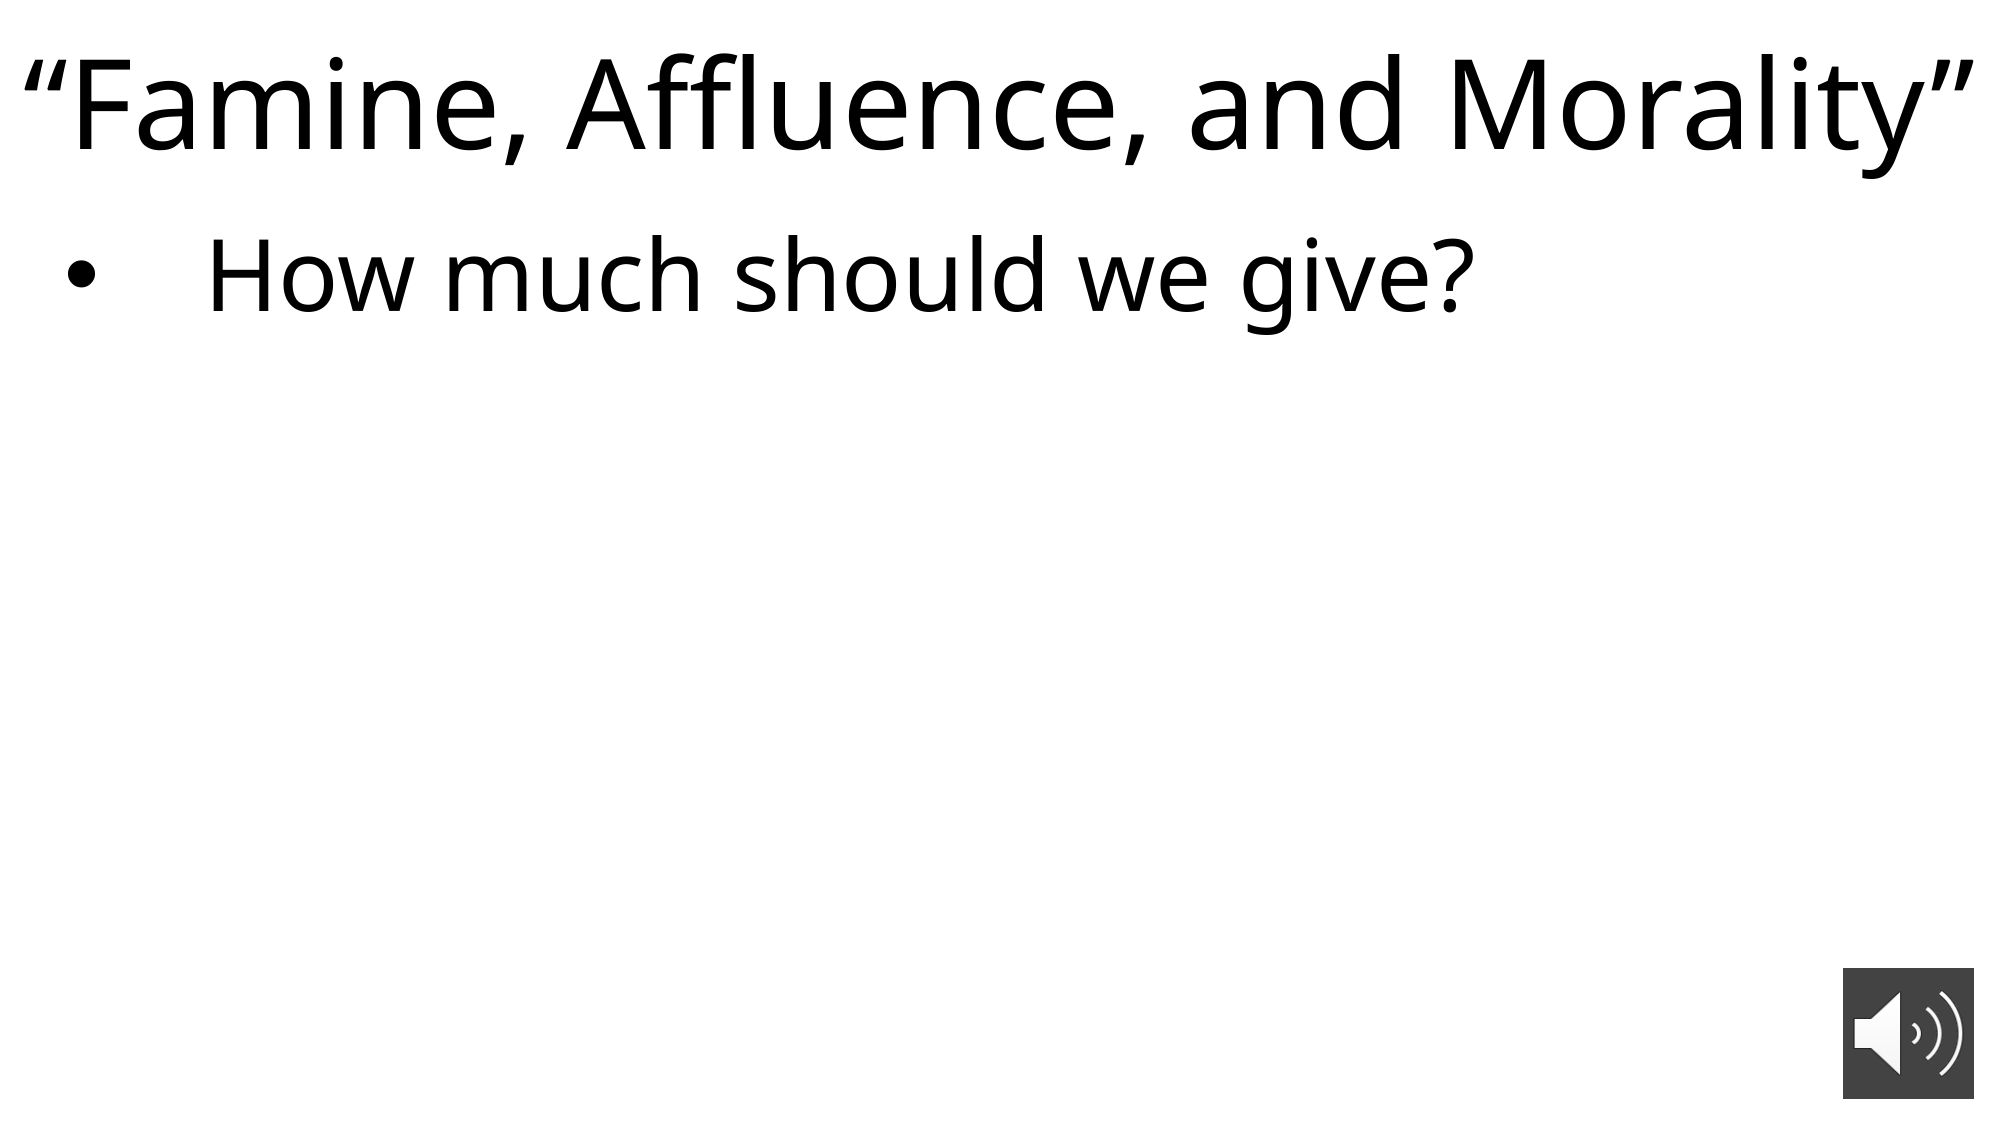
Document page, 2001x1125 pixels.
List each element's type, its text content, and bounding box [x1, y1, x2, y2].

text_box How much should we give? [49, 217, 2000, 1100]
title “Famine, Affluence, and Morality” [0, 0, 2000, 218]
picture [1841, 966, 1975, 1100]
